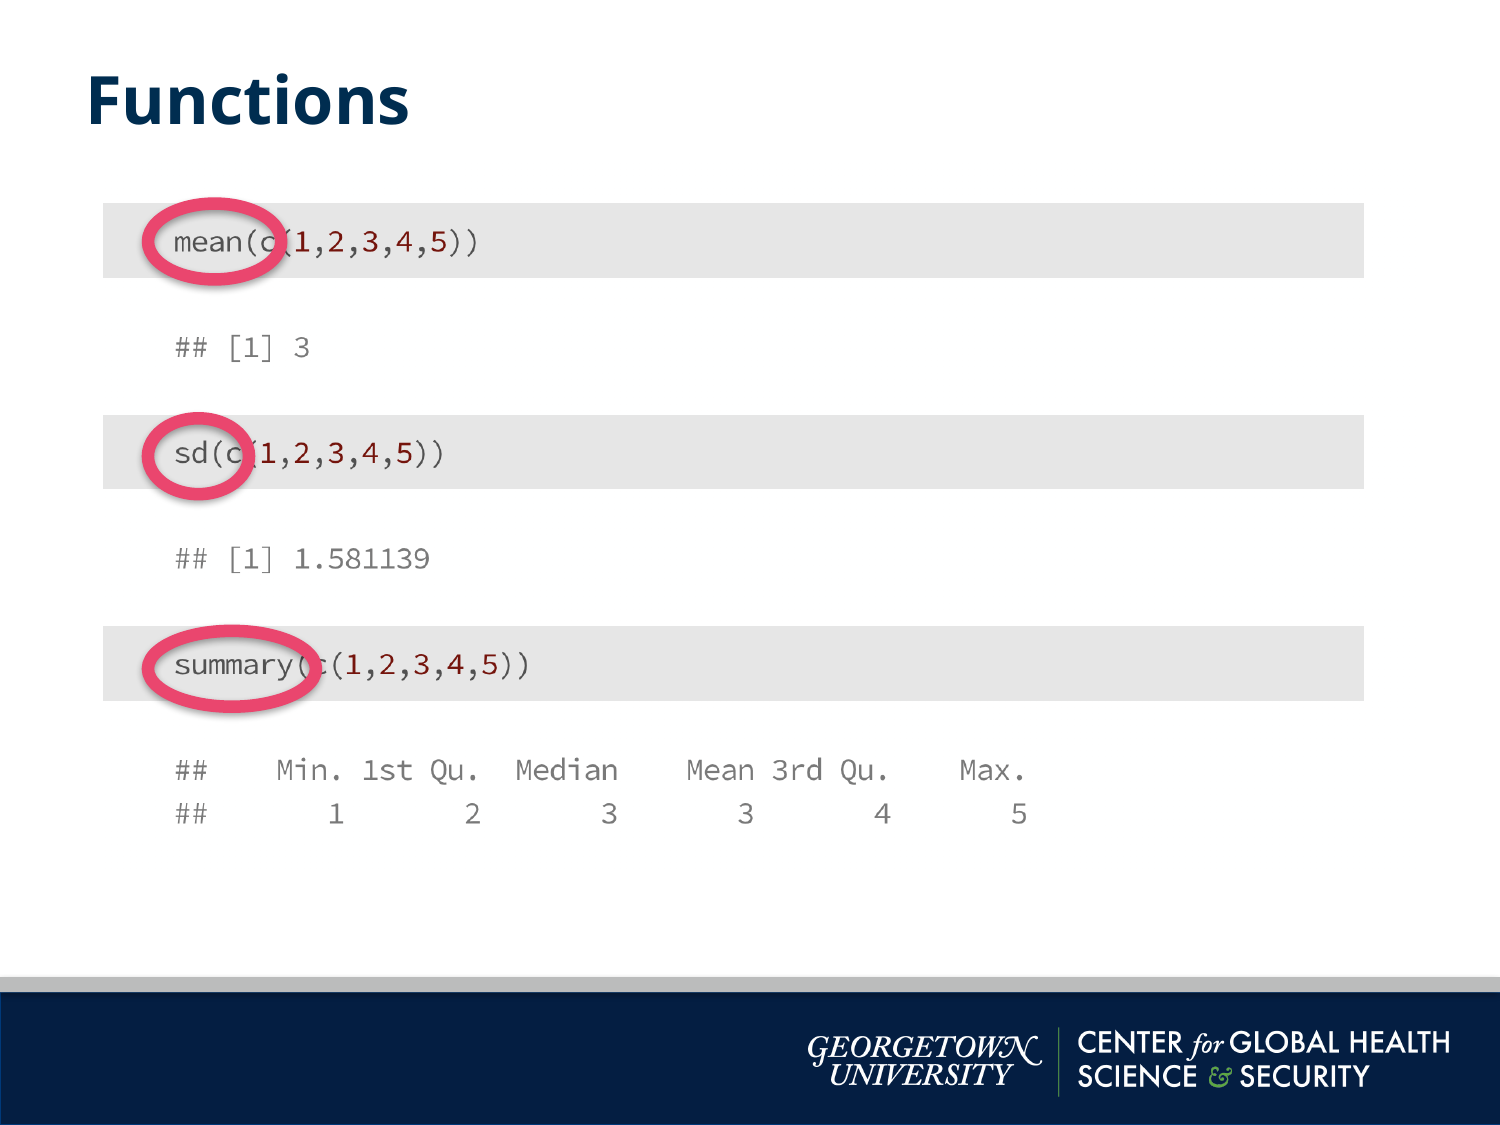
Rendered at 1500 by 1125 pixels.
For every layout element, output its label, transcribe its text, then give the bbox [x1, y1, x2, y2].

picture [808, 1027, 1449, 1097]
text_box Functions [70, 50, 1153, 238]
picture [102, 157, 1418, 872]
